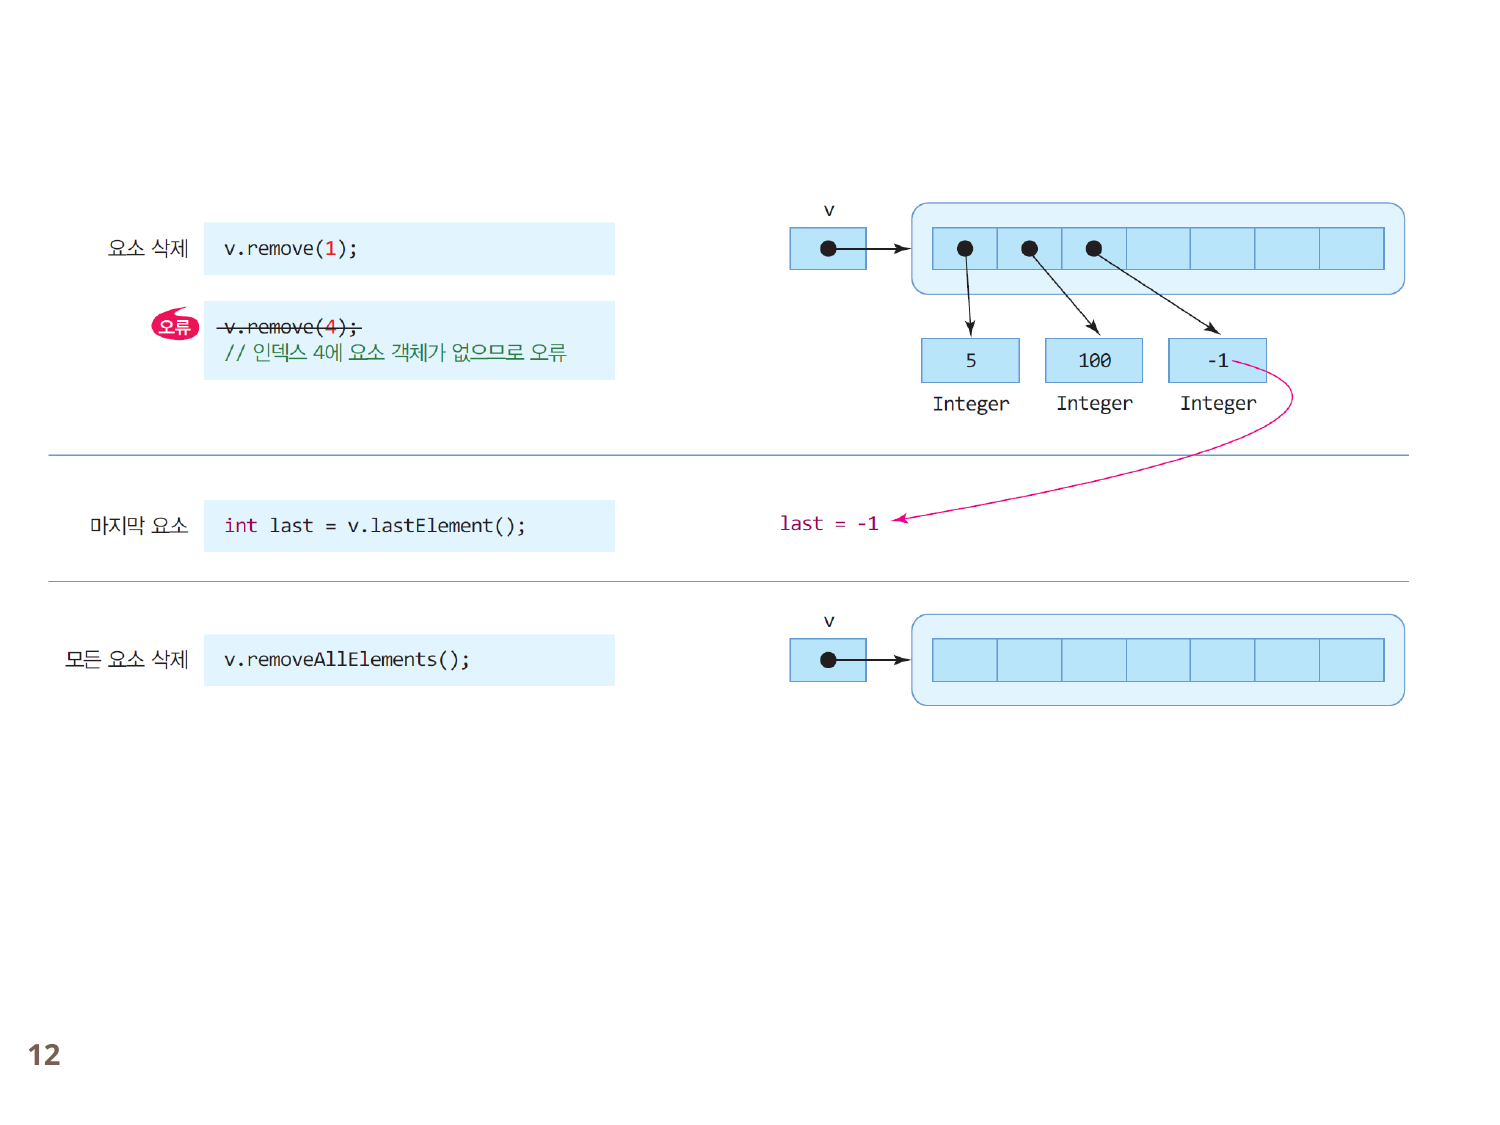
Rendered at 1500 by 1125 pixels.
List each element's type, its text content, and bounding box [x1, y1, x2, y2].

picture [29, 184, 1460, 729]
slide_number 12 [0, 1025, 88, 1088]
